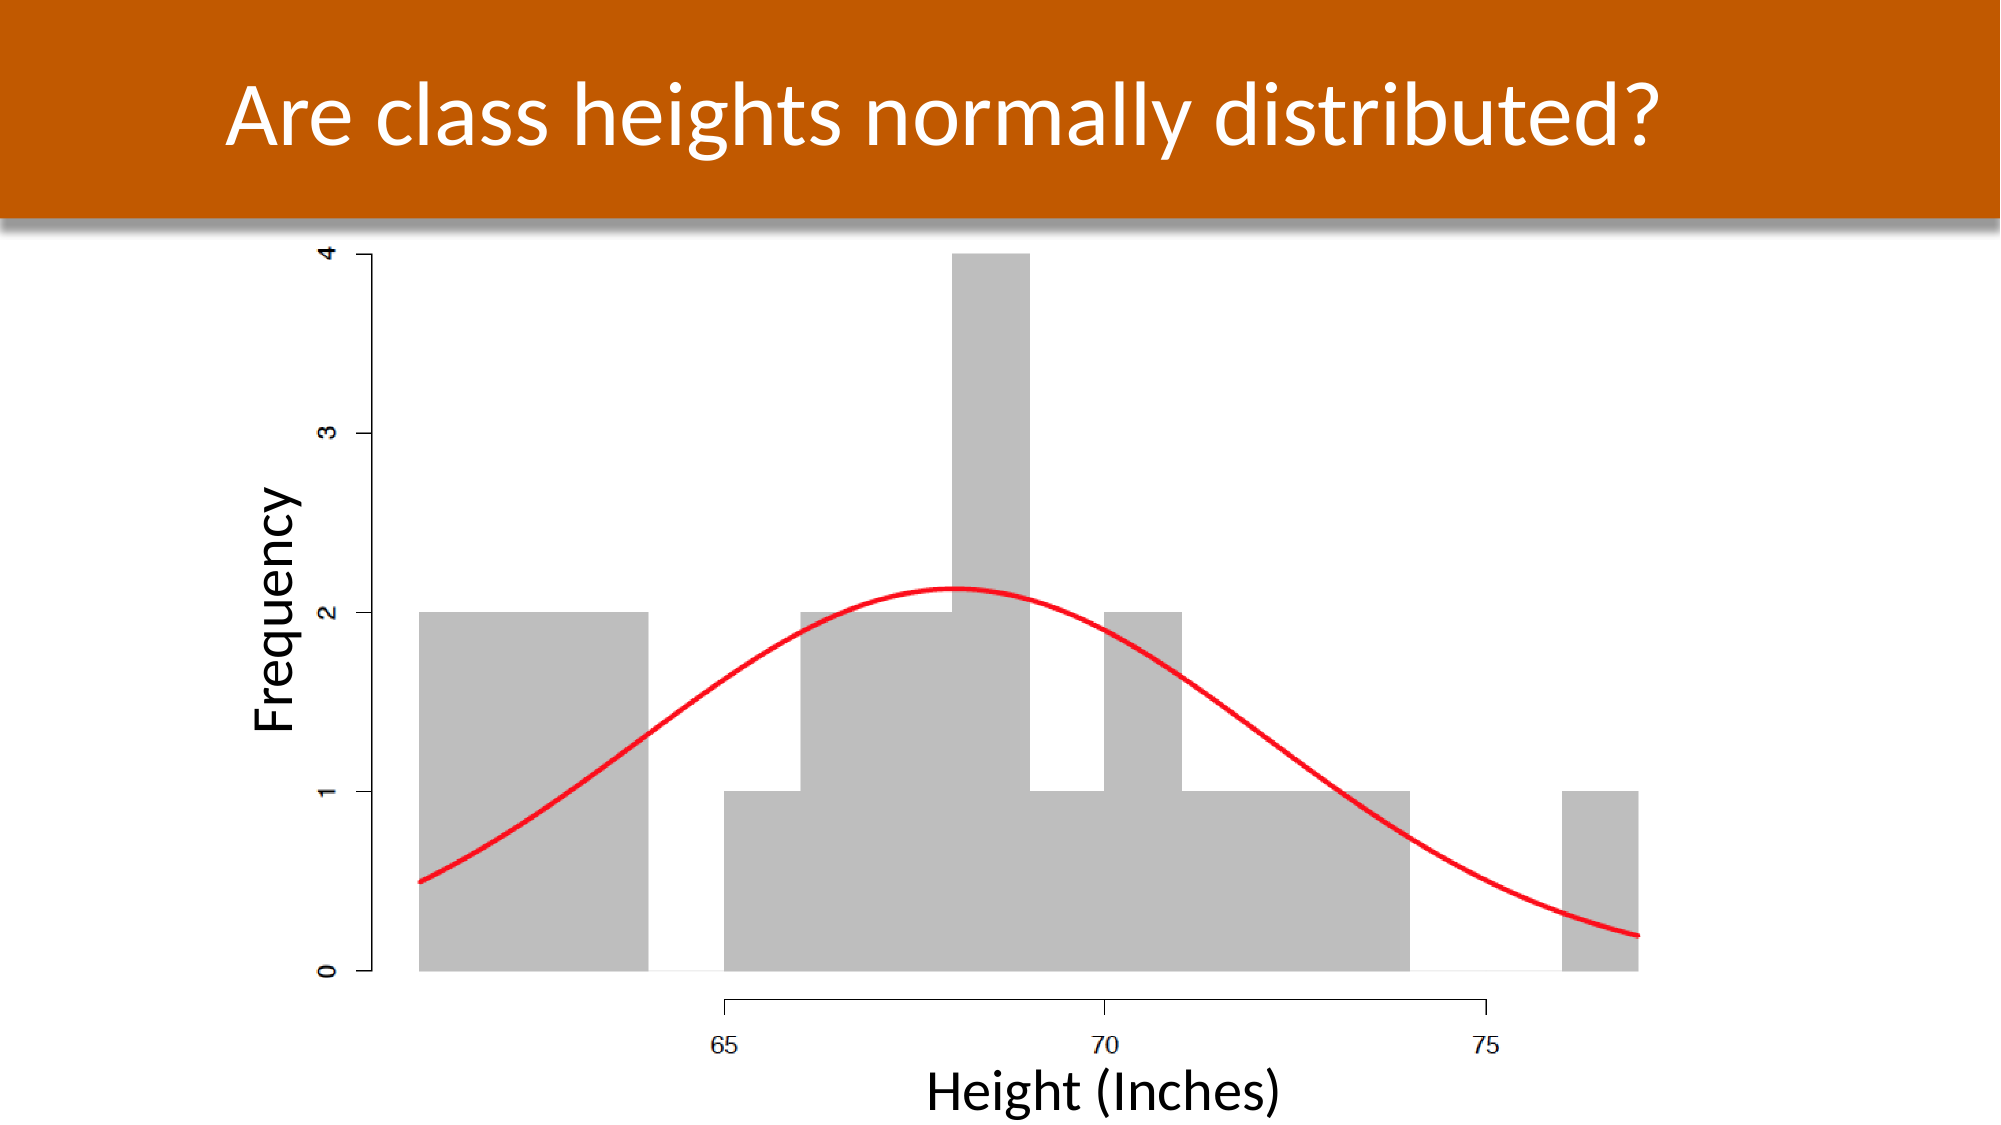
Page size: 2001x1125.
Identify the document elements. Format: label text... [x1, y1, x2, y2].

text_box [0, 0, 2000, 219]
picture [305, 228, 1665, 1085]
text_box Are class heights normally distributed? [210, 17, 2000, 201]
text_box Height (Inches) [911, 1085, 1298, 1125]
text_box Frequency [226, 472, 305, 750]
